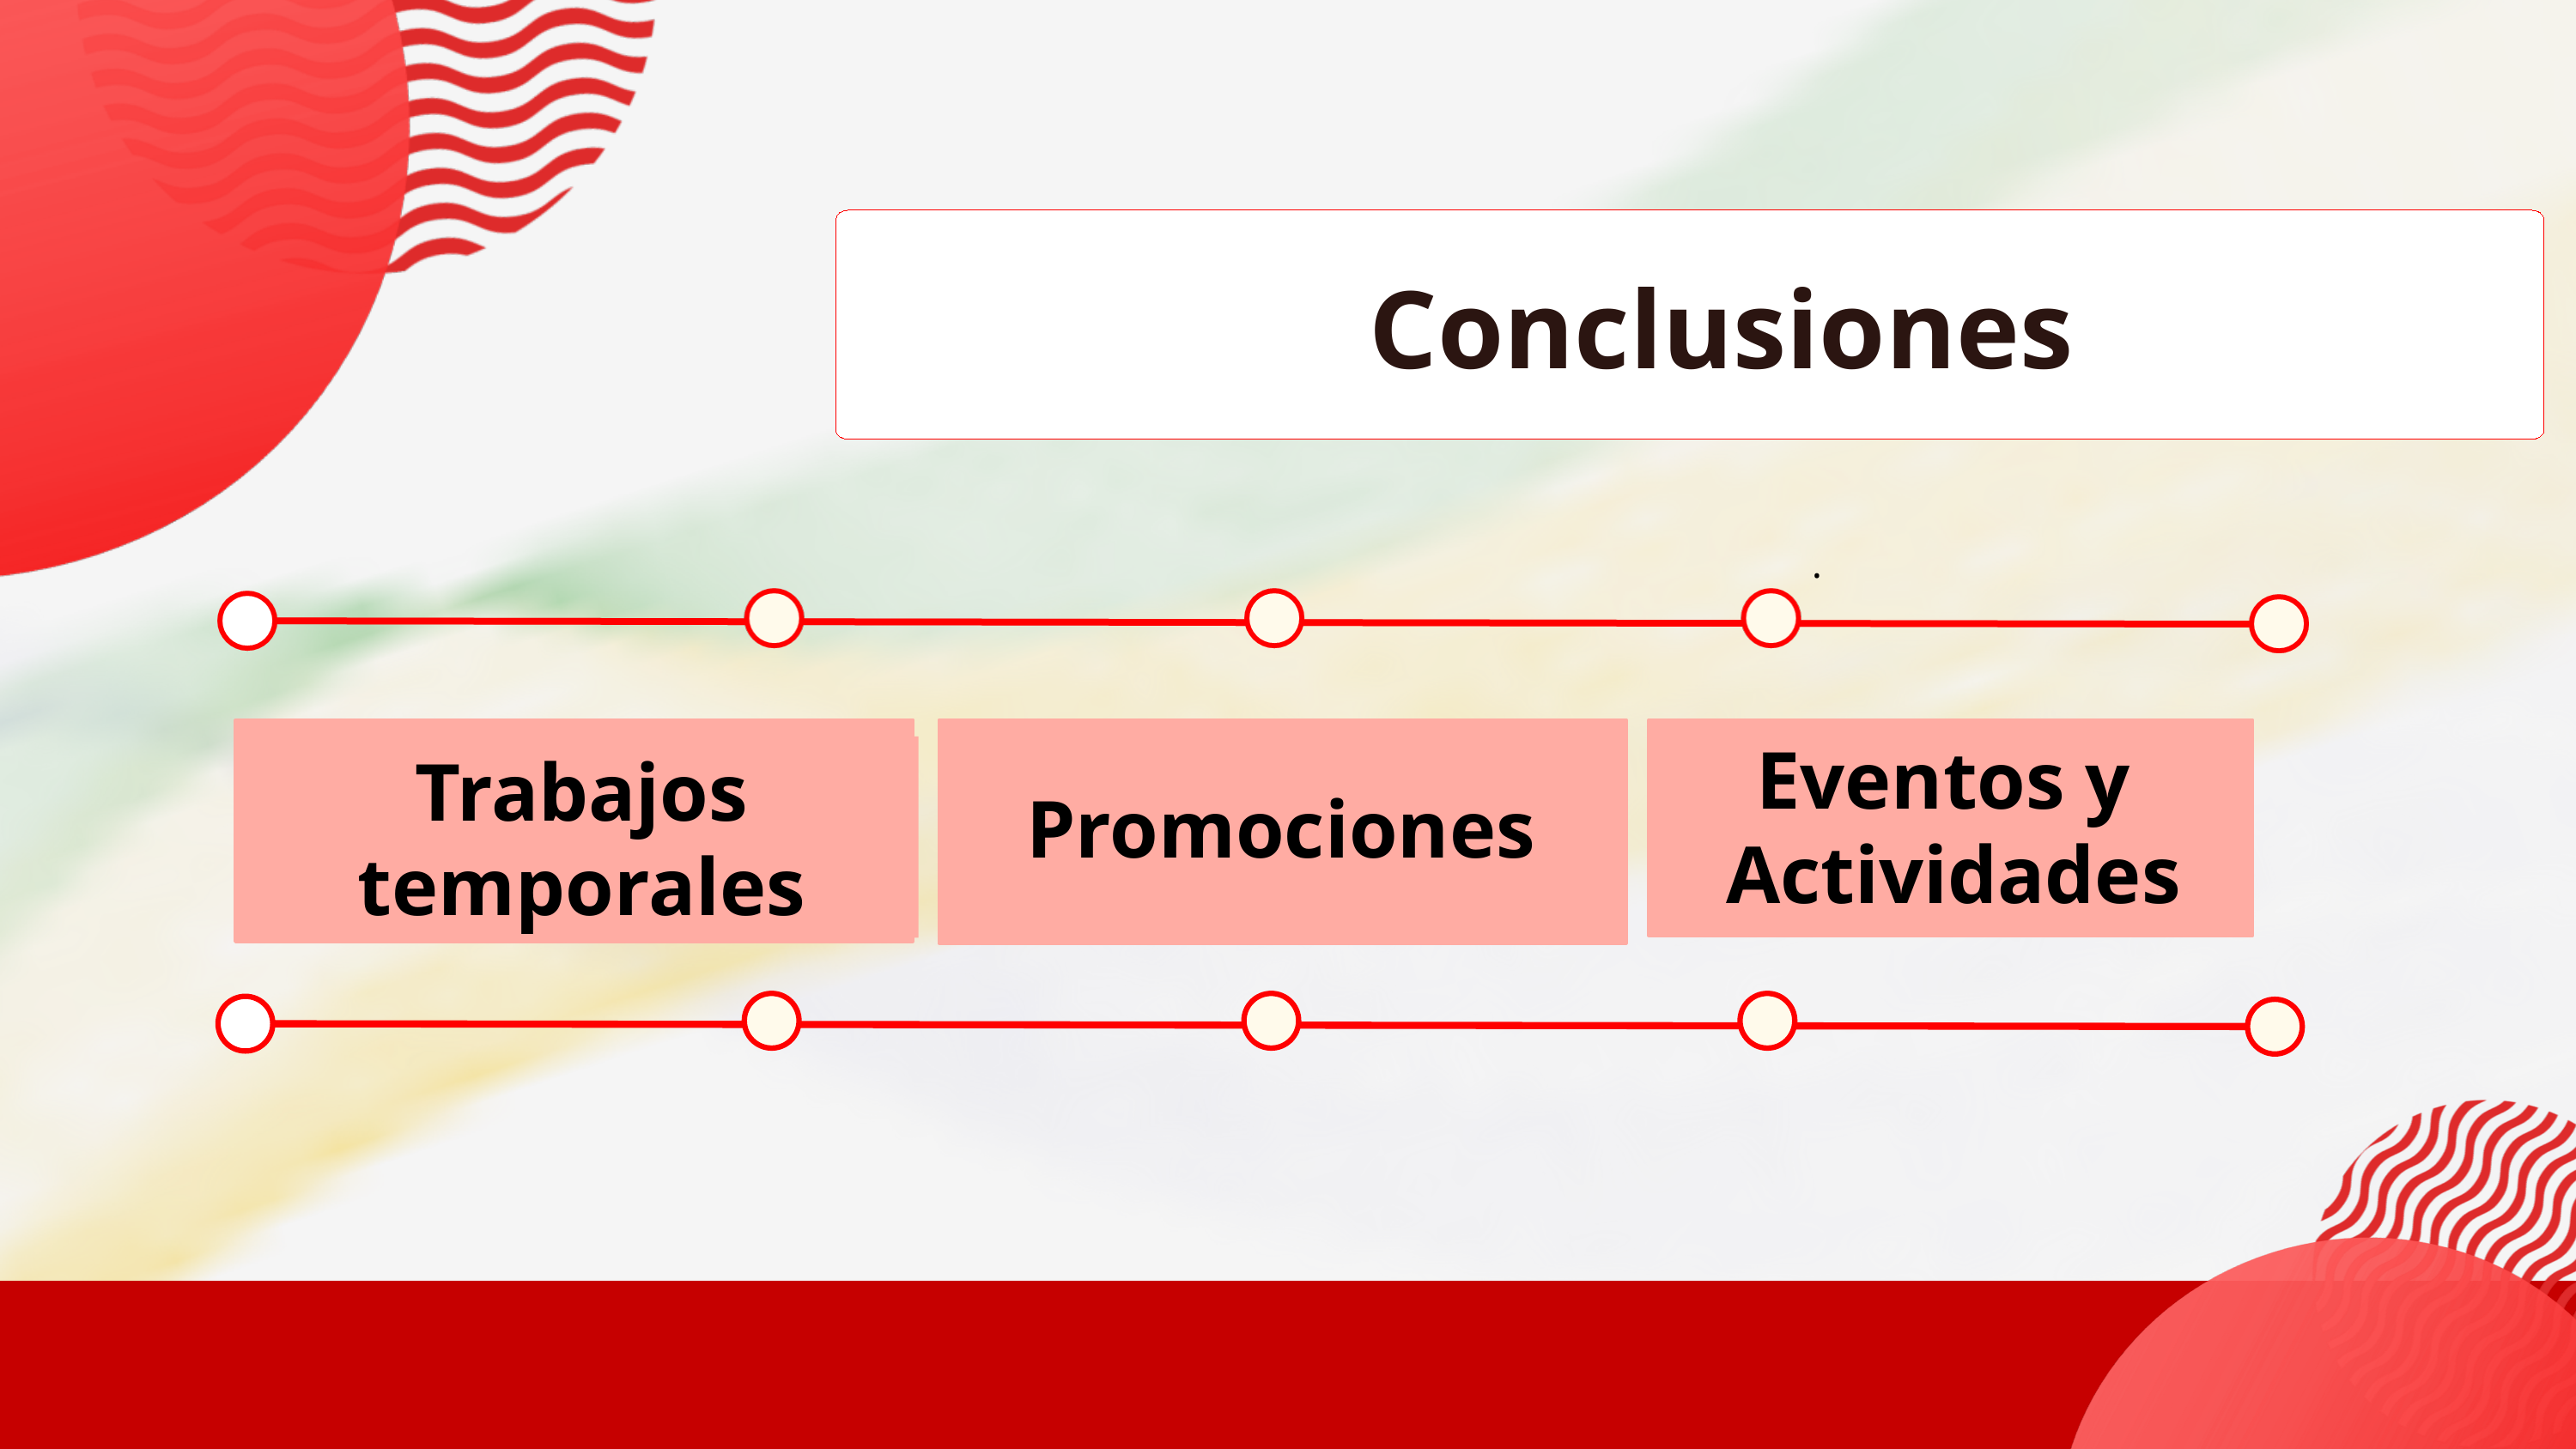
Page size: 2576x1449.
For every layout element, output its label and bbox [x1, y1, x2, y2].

text_box [0, 1280, 1846, 1449]
text_box [217, 992, 2303, 1055]
picture [0, 0, 2576, 1449]
text_box [835, 206, 2576, 481]
